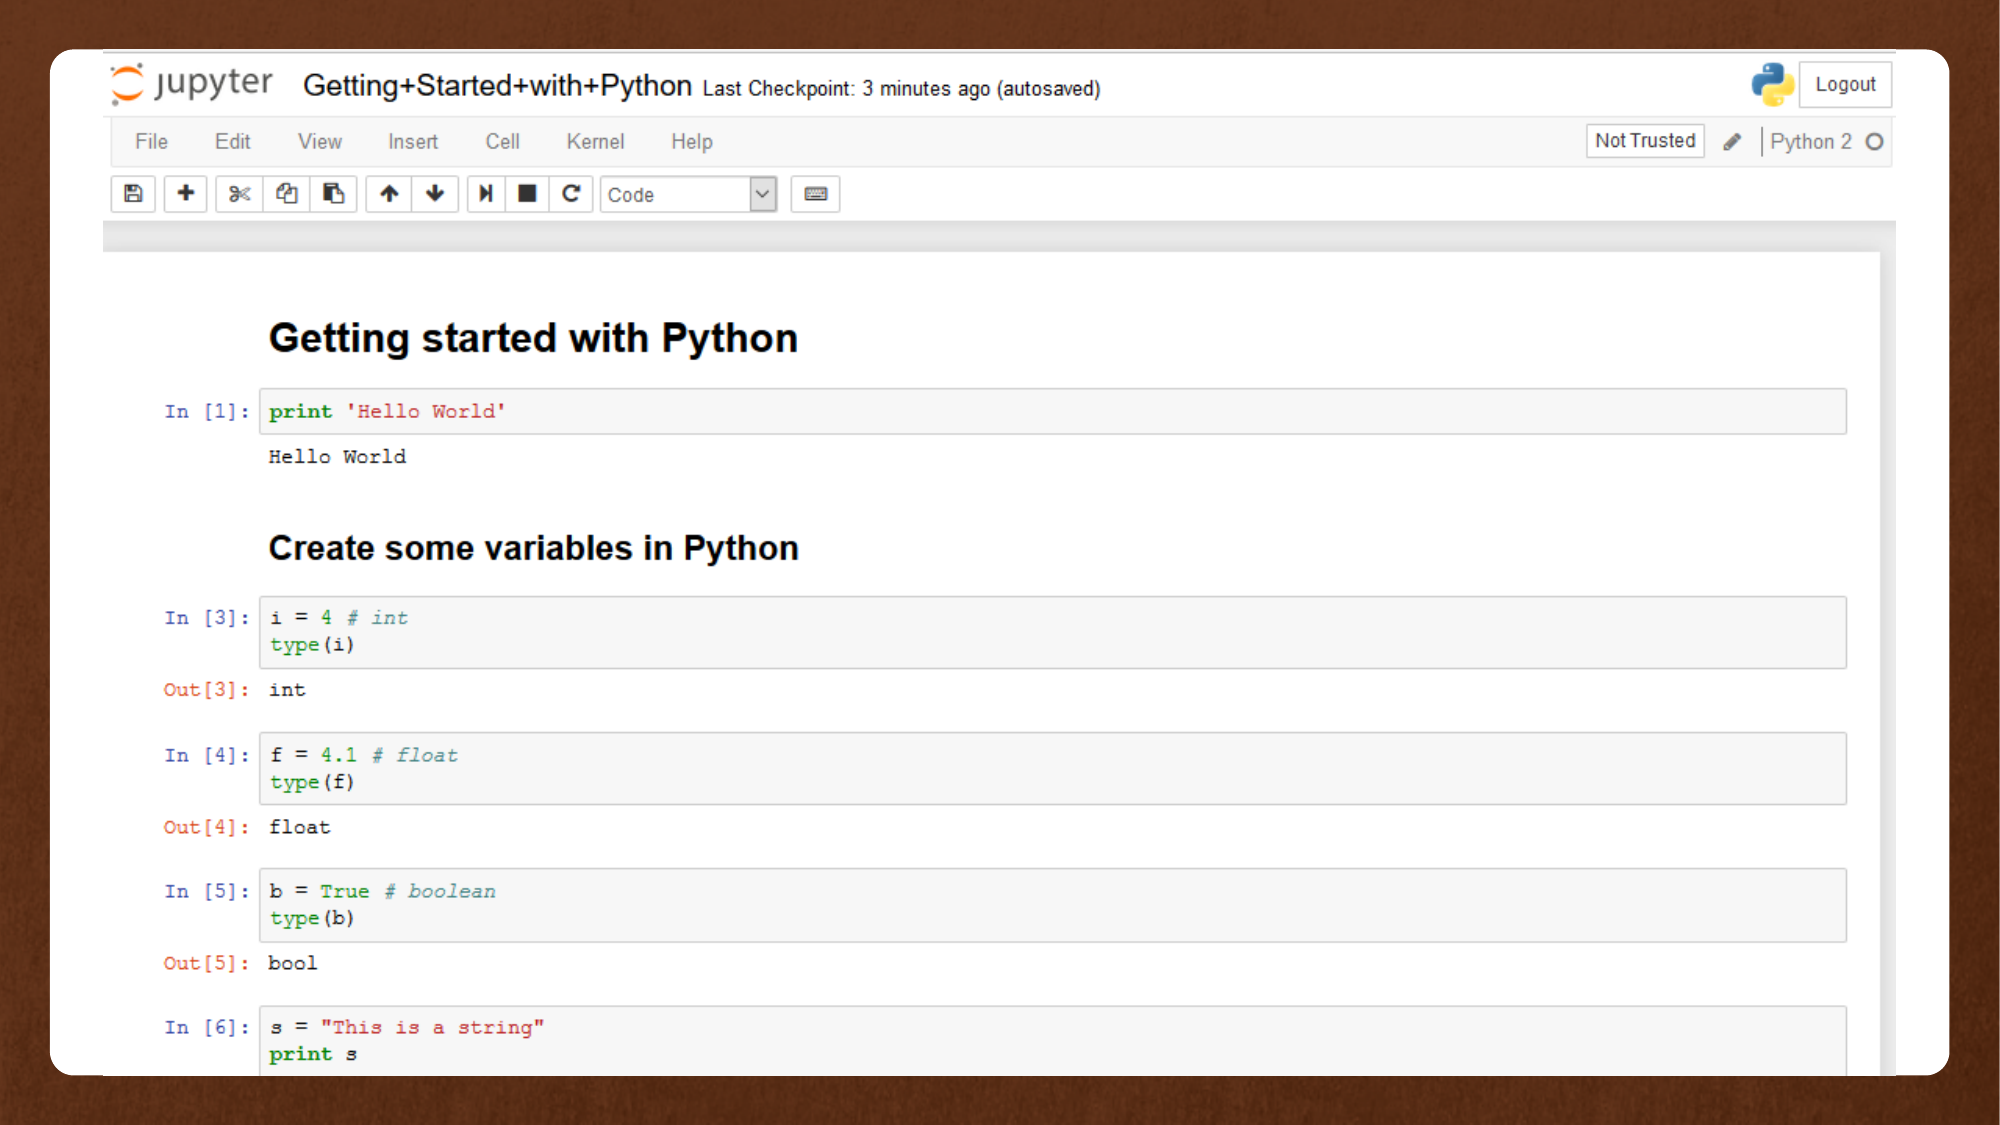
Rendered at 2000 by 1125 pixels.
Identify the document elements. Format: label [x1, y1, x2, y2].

picture [103, 49, 1896, 1076]
